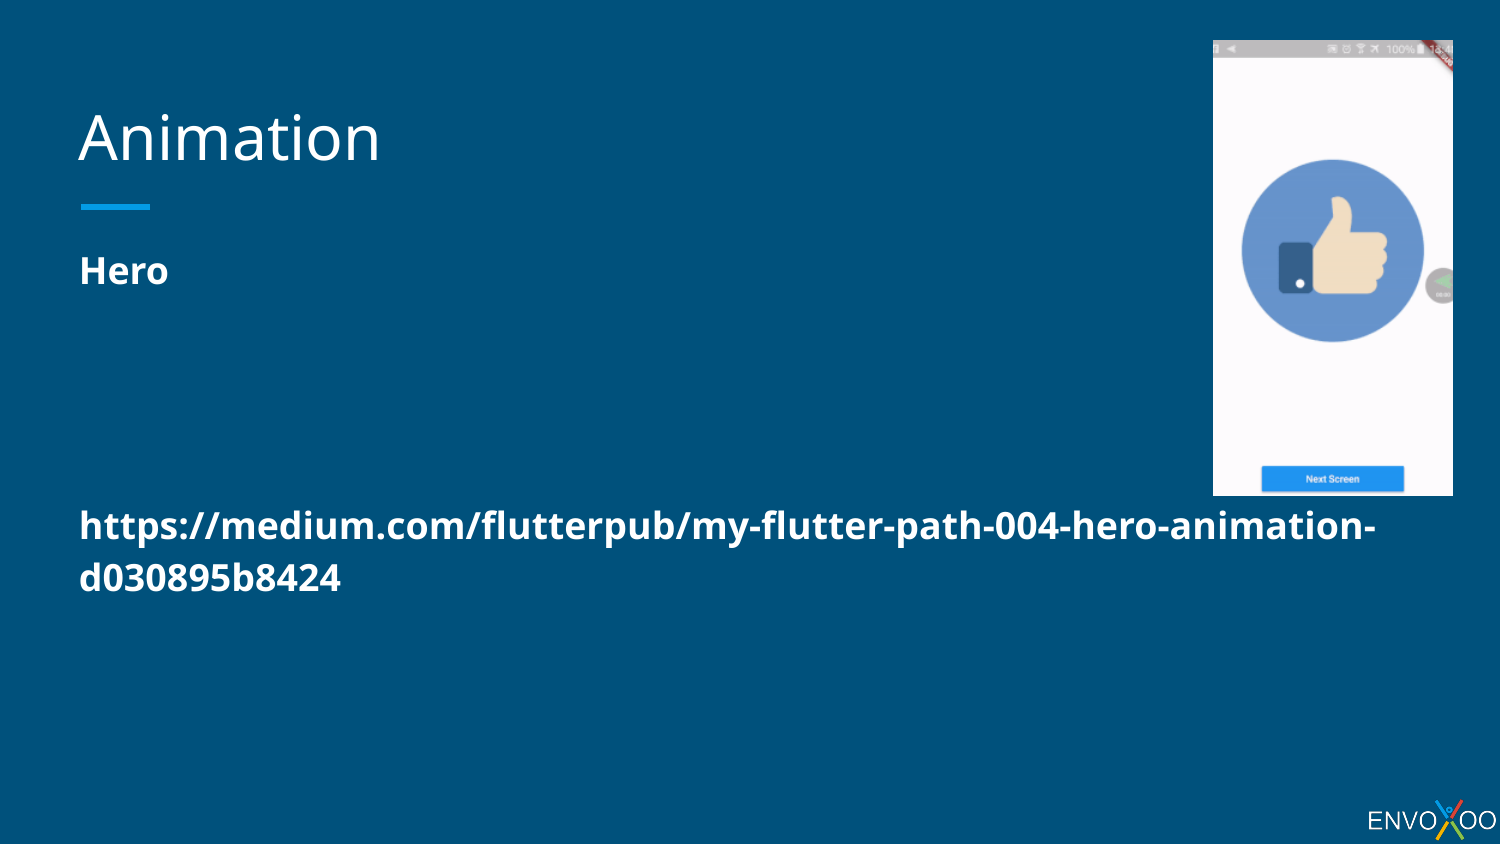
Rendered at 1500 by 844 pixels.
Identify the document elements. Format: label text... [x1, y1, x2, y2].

title Animation [63, 75, 1207, 188]
picture [1370, 812, 1382, 829]
picture [1214, 41, 1452, 495]
picture [1437, 822, 1448, 840]
list Hero https://medium.com/flutterpub/my-flutter-path-004-hero-animation-d030895b8424 [63, 225, 1437, 731]
picture [1452, 822, 1463, 838]
picture [1451, 800, 1462, 818]
